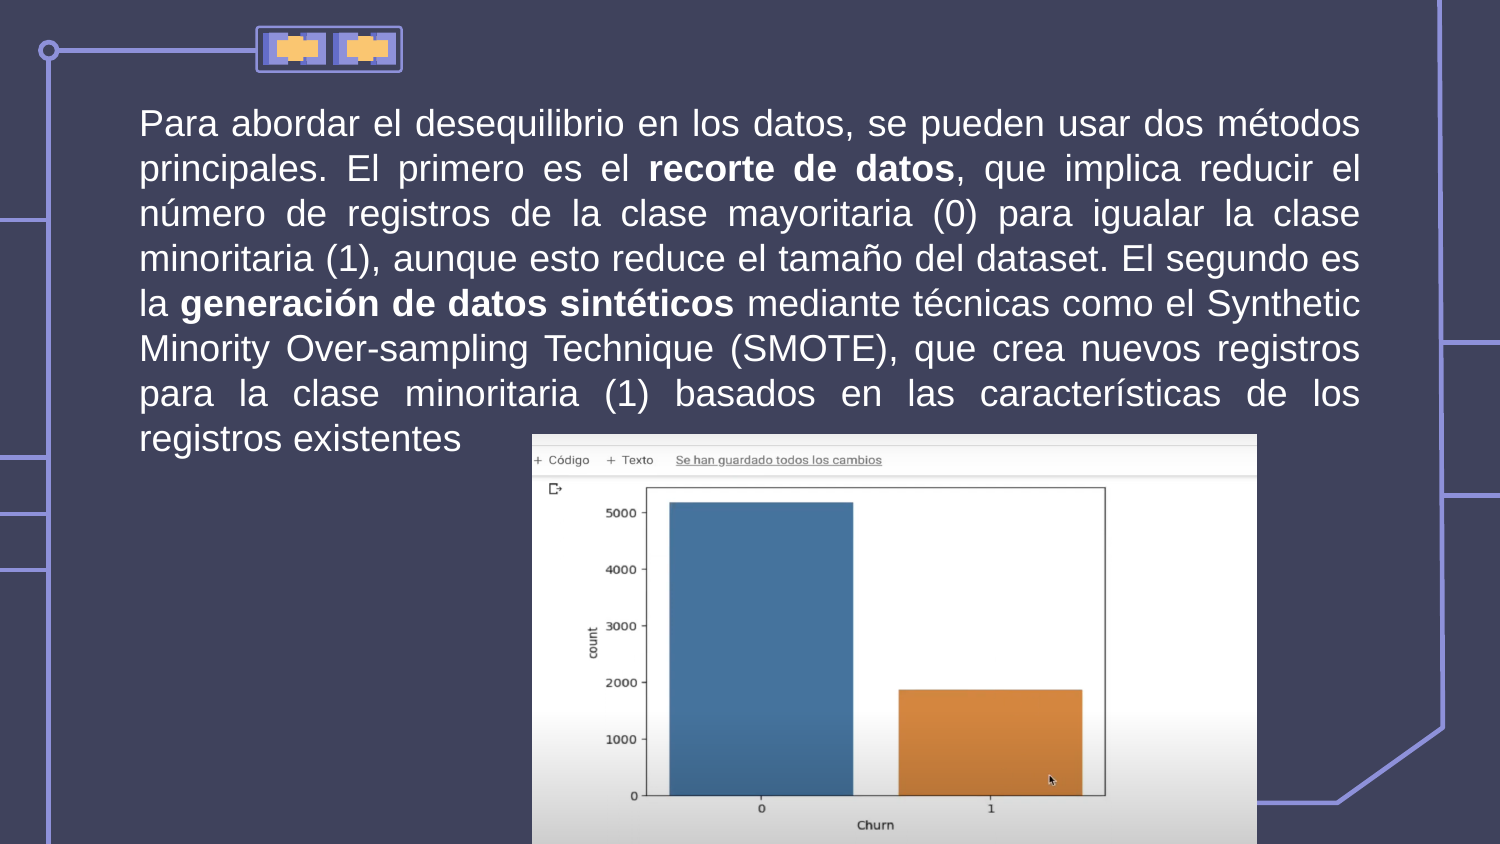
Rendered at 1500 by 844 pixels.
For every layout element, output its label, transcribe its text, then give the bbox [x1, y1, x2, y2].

picture [531, 433, 1257, 844]
text_box Para abordar el desequilibrio en los datos, se pueden usar dos métodos principales. El primero es el recorte de datos, que implica reducir el número de registros de la clase mayoritaria (0) para igualar la clase minoritaria (1), aunque esto reduce el tamaño del dataset. El segundo es la generación de datos sintéticos mediante técnicas como el Synthetic Minority Over-sampling Technique (SMOTE), que crea nuevos registros para la clase minoritaria (1) basados en las características de los registros existentes [124, 83, 1376, 700]
